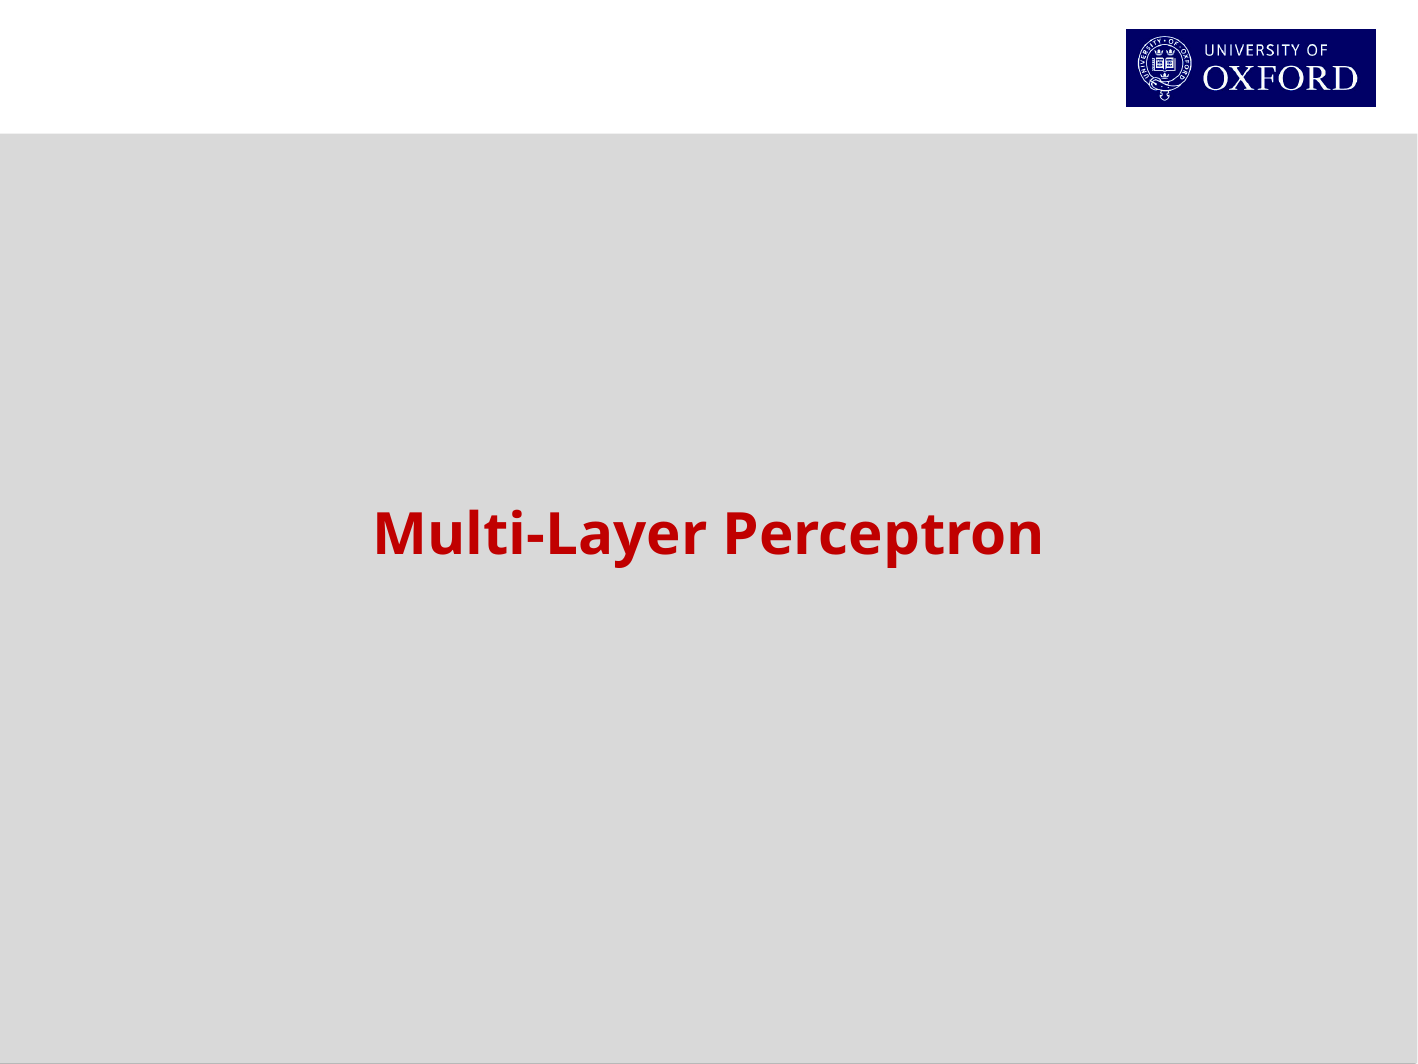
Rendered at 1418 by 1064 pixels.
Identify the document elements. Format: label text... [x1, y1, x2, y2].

text_box Multi-Layer Perceptron [357, 488, 1060, 574]
picture [1126, 29, 1376, 107]
